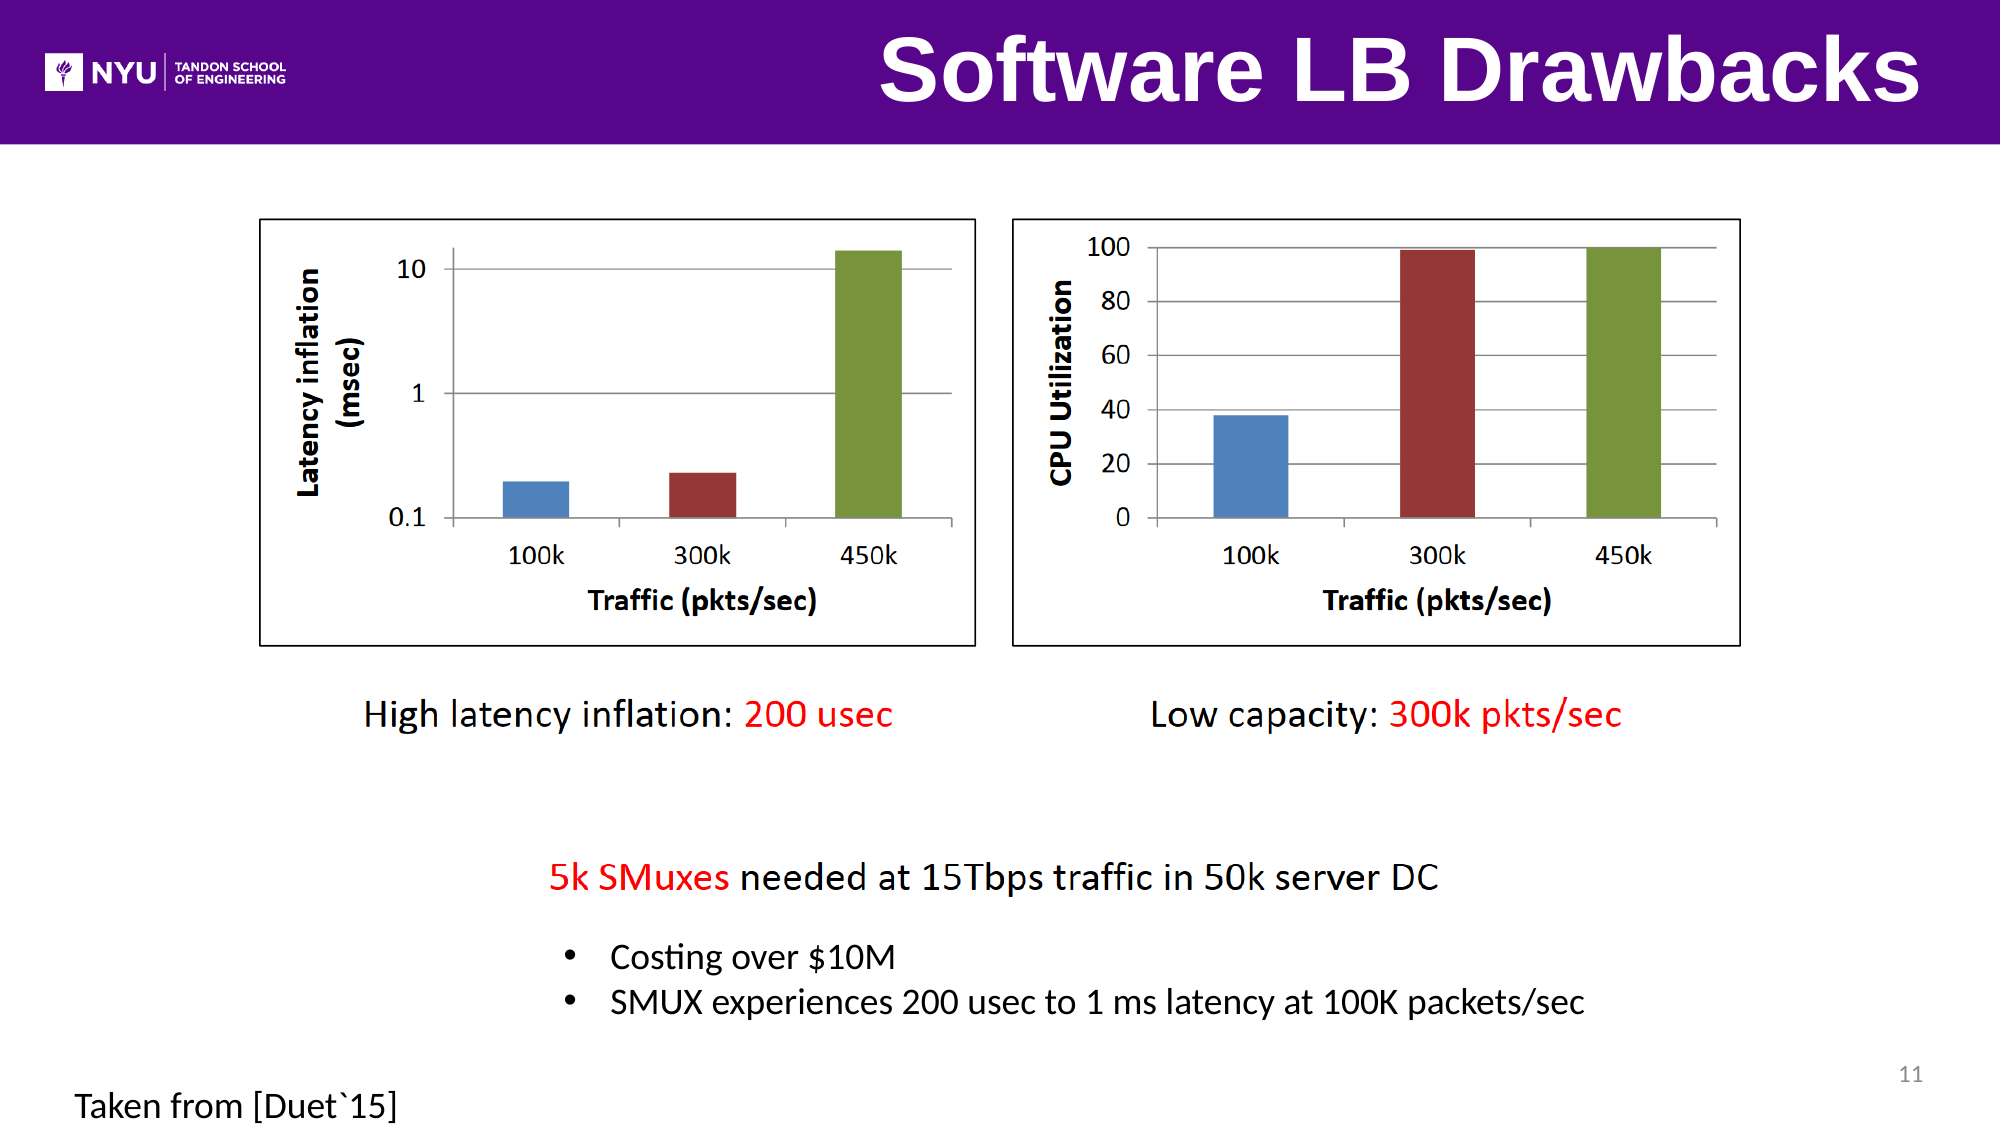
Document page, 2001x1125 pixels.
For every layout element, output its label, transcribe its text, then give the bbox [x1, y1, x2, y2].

text_box Costing over $10M SMUX experiences 200 usec to 1 ms latency at 100K packets/sec [548, 924, 1601, 1030]
slide_number 11 [1488, 1042, 1939, 1103]
text_box Taken from [Duet`15] [59, 1073, 414, 1125]
title Software LB Drawbacks [290, 12, 1939, 132]
picture [45, 53, 286, 91]
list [256, 212, 1744, 913]
